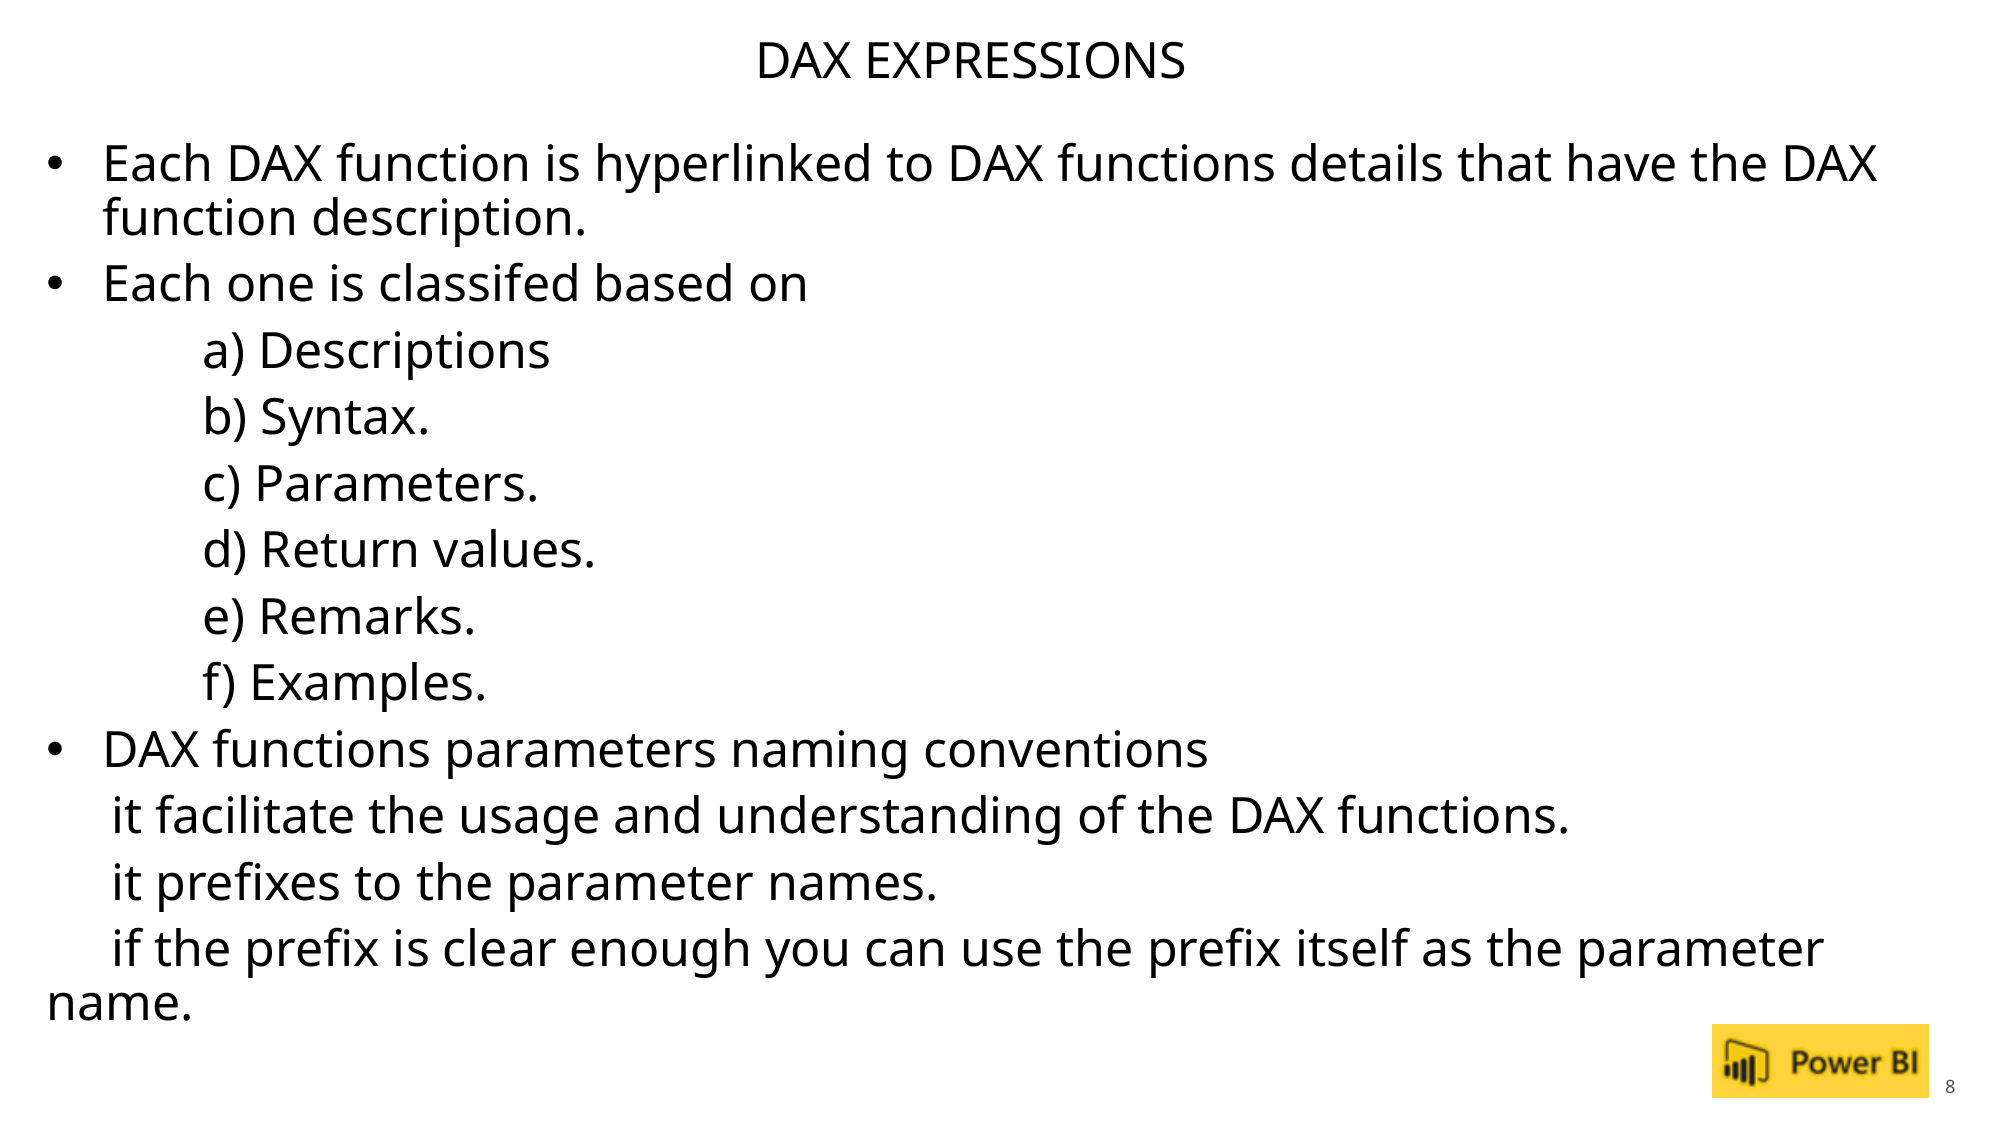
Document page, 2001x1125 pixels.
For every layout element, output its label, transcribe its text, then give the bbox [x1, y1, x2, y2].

text_box Each DAX function is hyperlinked to DAX functions details that have the DAX function description. Each one is classifed based on a) Descriptions b) Syntax. c) Parameters. d) Return values. e) Remarks. f) Examples. DAX functions parameters naming conventions it facilitate the usage and understanding of the DAX functions. it prefixes to the parameter names. if the prefix is clear enough you can use the prefix itself as the parameter name. [16, 114, 1983, 1056]
text_box DAX EXPRESSIONS [53, 11, 1889, 114]
picture [1712, 1023, 1929, 1098]
slide_number 8 [1864, 1076, 1956, 1099]
